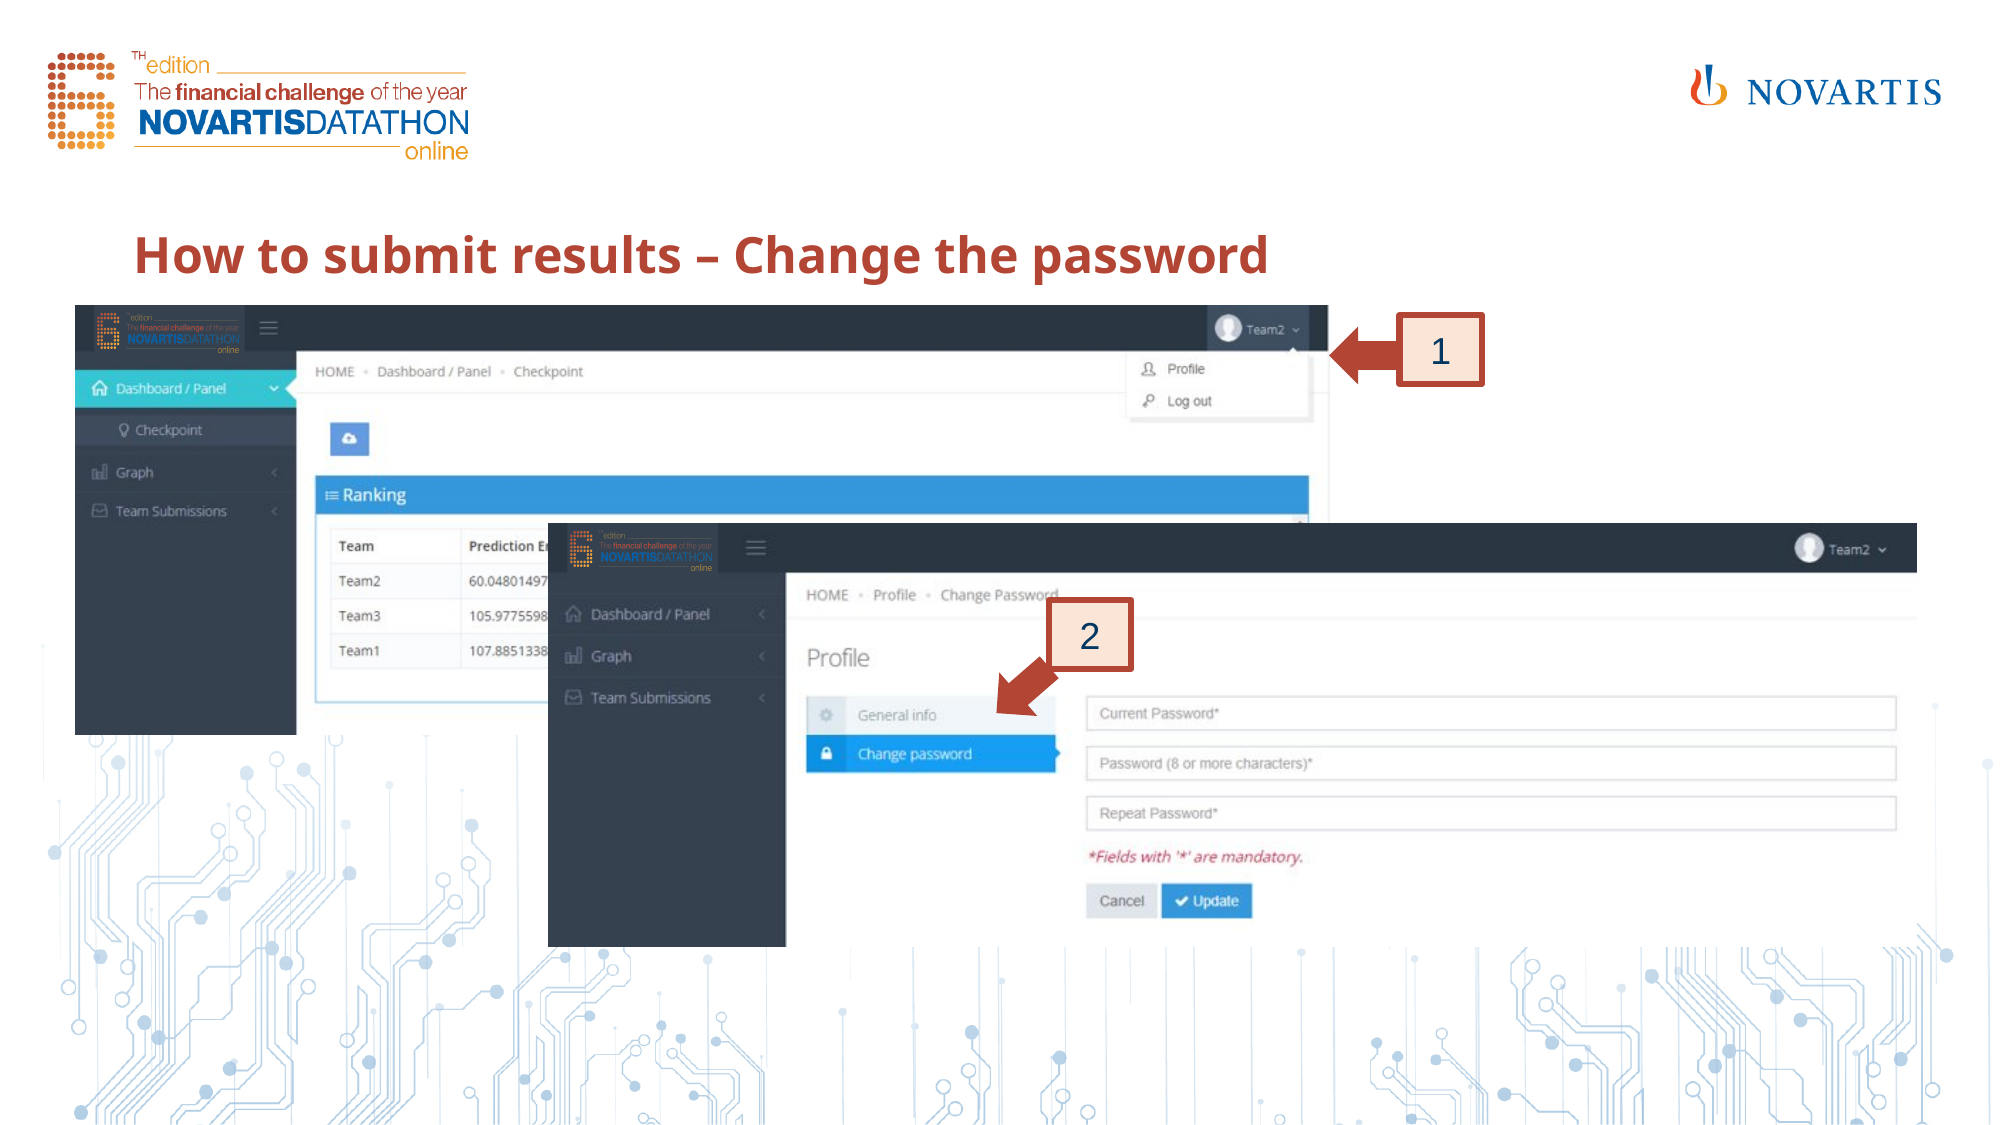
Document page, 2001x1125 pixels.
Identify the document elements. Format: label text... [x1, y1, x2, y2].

text_box [1330, 324, 1401, 387]
text_box 1 [1399, 314, 1483, 385]
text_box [567, 523, 718, 578]
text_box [94, 305, 245, 360]
picture [0, 0, 2001, 1125]
title How to submit results – Change the password [118, 222, 1850, 306]
